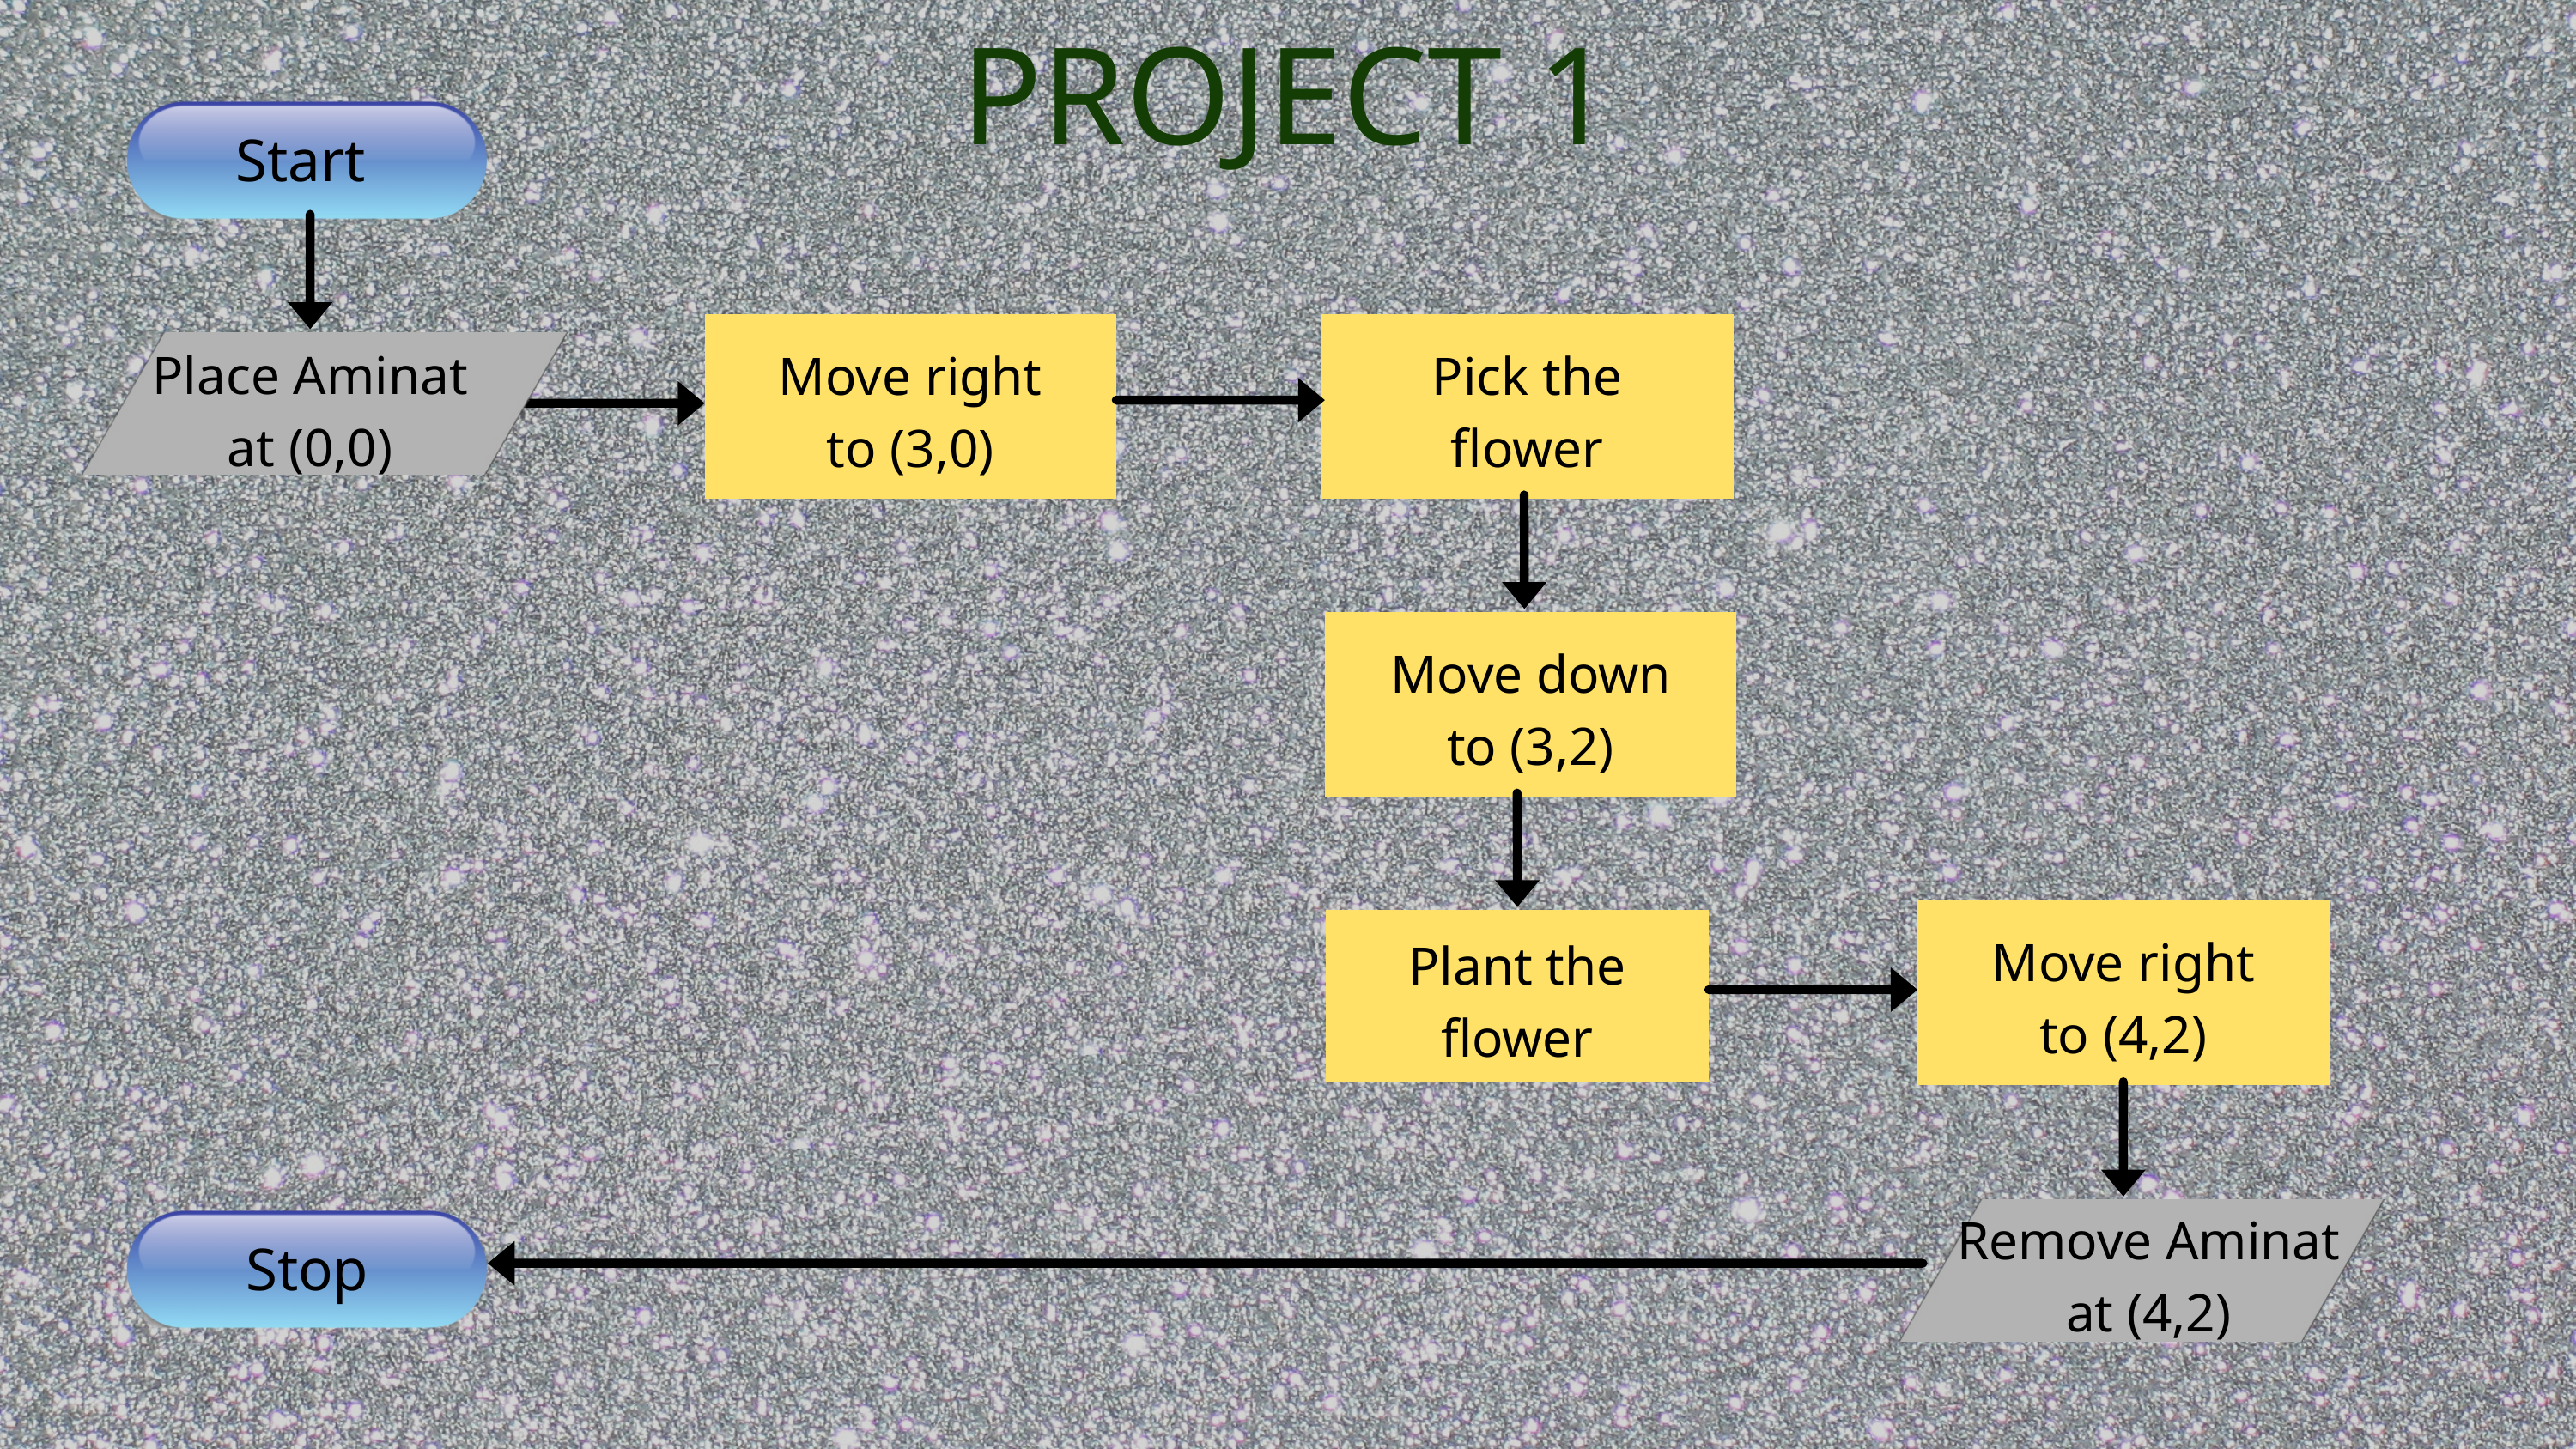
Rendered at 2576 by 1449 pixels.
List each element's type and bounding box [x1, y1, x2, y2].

text_box [43, 82, 2393, 1343]
picture [0, 0, 2576, 1449]
